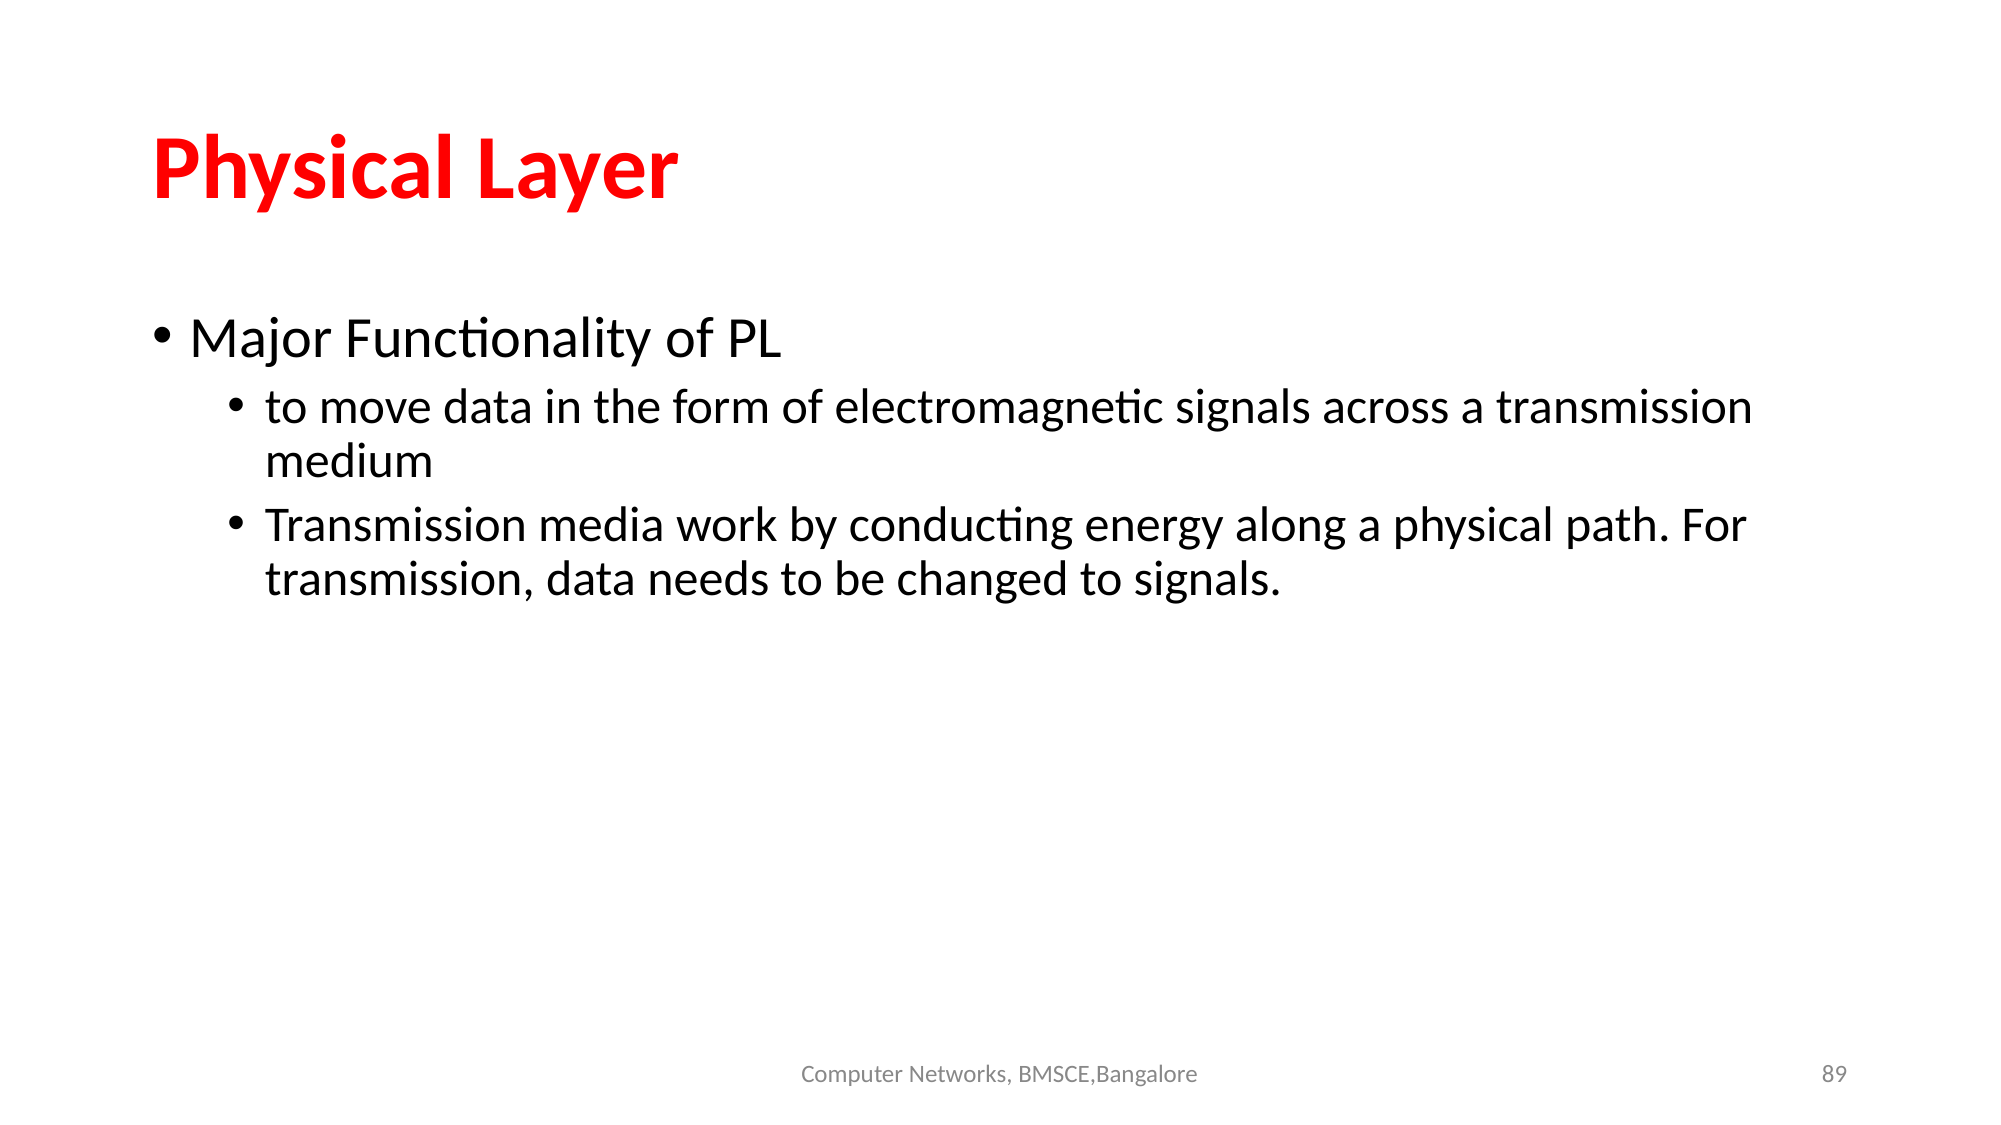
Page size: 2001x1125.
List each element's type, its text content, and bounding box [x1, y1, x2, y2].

slide_number ‹#› [1412, 1042, 1863, 1103]
list Major Functionality of PL to move data in the form of electromagnetic signals across a transmission medium Transmission media work by conducting energy along a physical path. For transmission, data needs to be changed to signals. [137, 299, 1863, 1014]
footer Computer Networks, BMSCE,Bangalore [662, 1042, 1338, 1103]
title Physical Layer [137, 59, 1863, 278]
